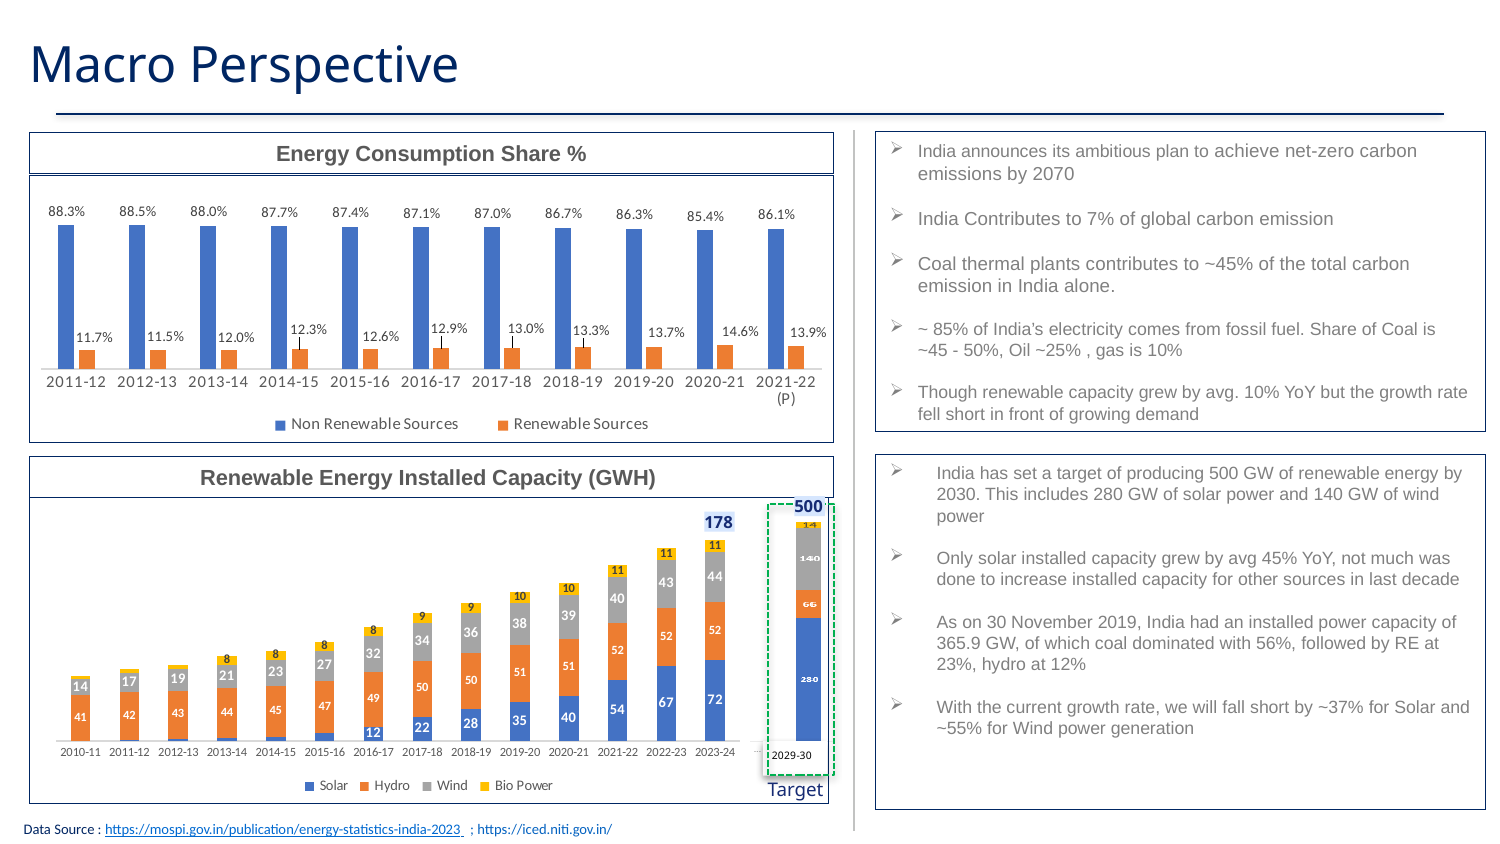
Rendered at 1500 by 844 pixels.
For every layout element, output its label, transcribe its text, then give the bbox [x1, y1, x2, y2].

text_box India announces its ambitious plan to achieve net-zero carbon emissions by 2070 India Contributes to 7% of global carbon emission Coal thermal plants contributes to ~45% of the total carbon emission in India alone. ~ 85% of India’s electricity comes from fossil fuel. Share of Coal is ~45 - 50%, Oil ~25% , gas is 10% Though renewable capacity grew by avg. 10% YoY but the growth rate fell short in front of growing demand [875, 131, 1486, 432]
title Macro Perspective [29, 42, 1380, 105]
chart [28, 497, 834, 804]
chart [28, 175, 834, 443]
text_box India has set a target of producing 500 GW of renewable energy by 2030. This includes 280 GW of solar power and 140 GW of wind power Only solar installed capacity grew by avg 45% YoY, not much was done to increase installed capacity for other sources in last decade As on 30 November 2019, India had an installed power capacity of 365.9 GW, of which coal dominated with 56%, followed by RE at 23%, hydro at 12% With the current growth rate, we will fall short by ~37% for Solar and ~55% for Wind power generation [875, 454, 1486, 810]
text_box Target [839, 777, 847, 801]
text_box Renewable Energy Installed Capacity (GWH) [29, 456, 834, 497]
text_box Data Source : https://mospi.gov.in/publication/energy-statistics-india-2023 ; https://iced.niti.gov.in/ [8, 812, 812, 844]
text_box Energy Consumption Share % [29, 132, 834, 174]
